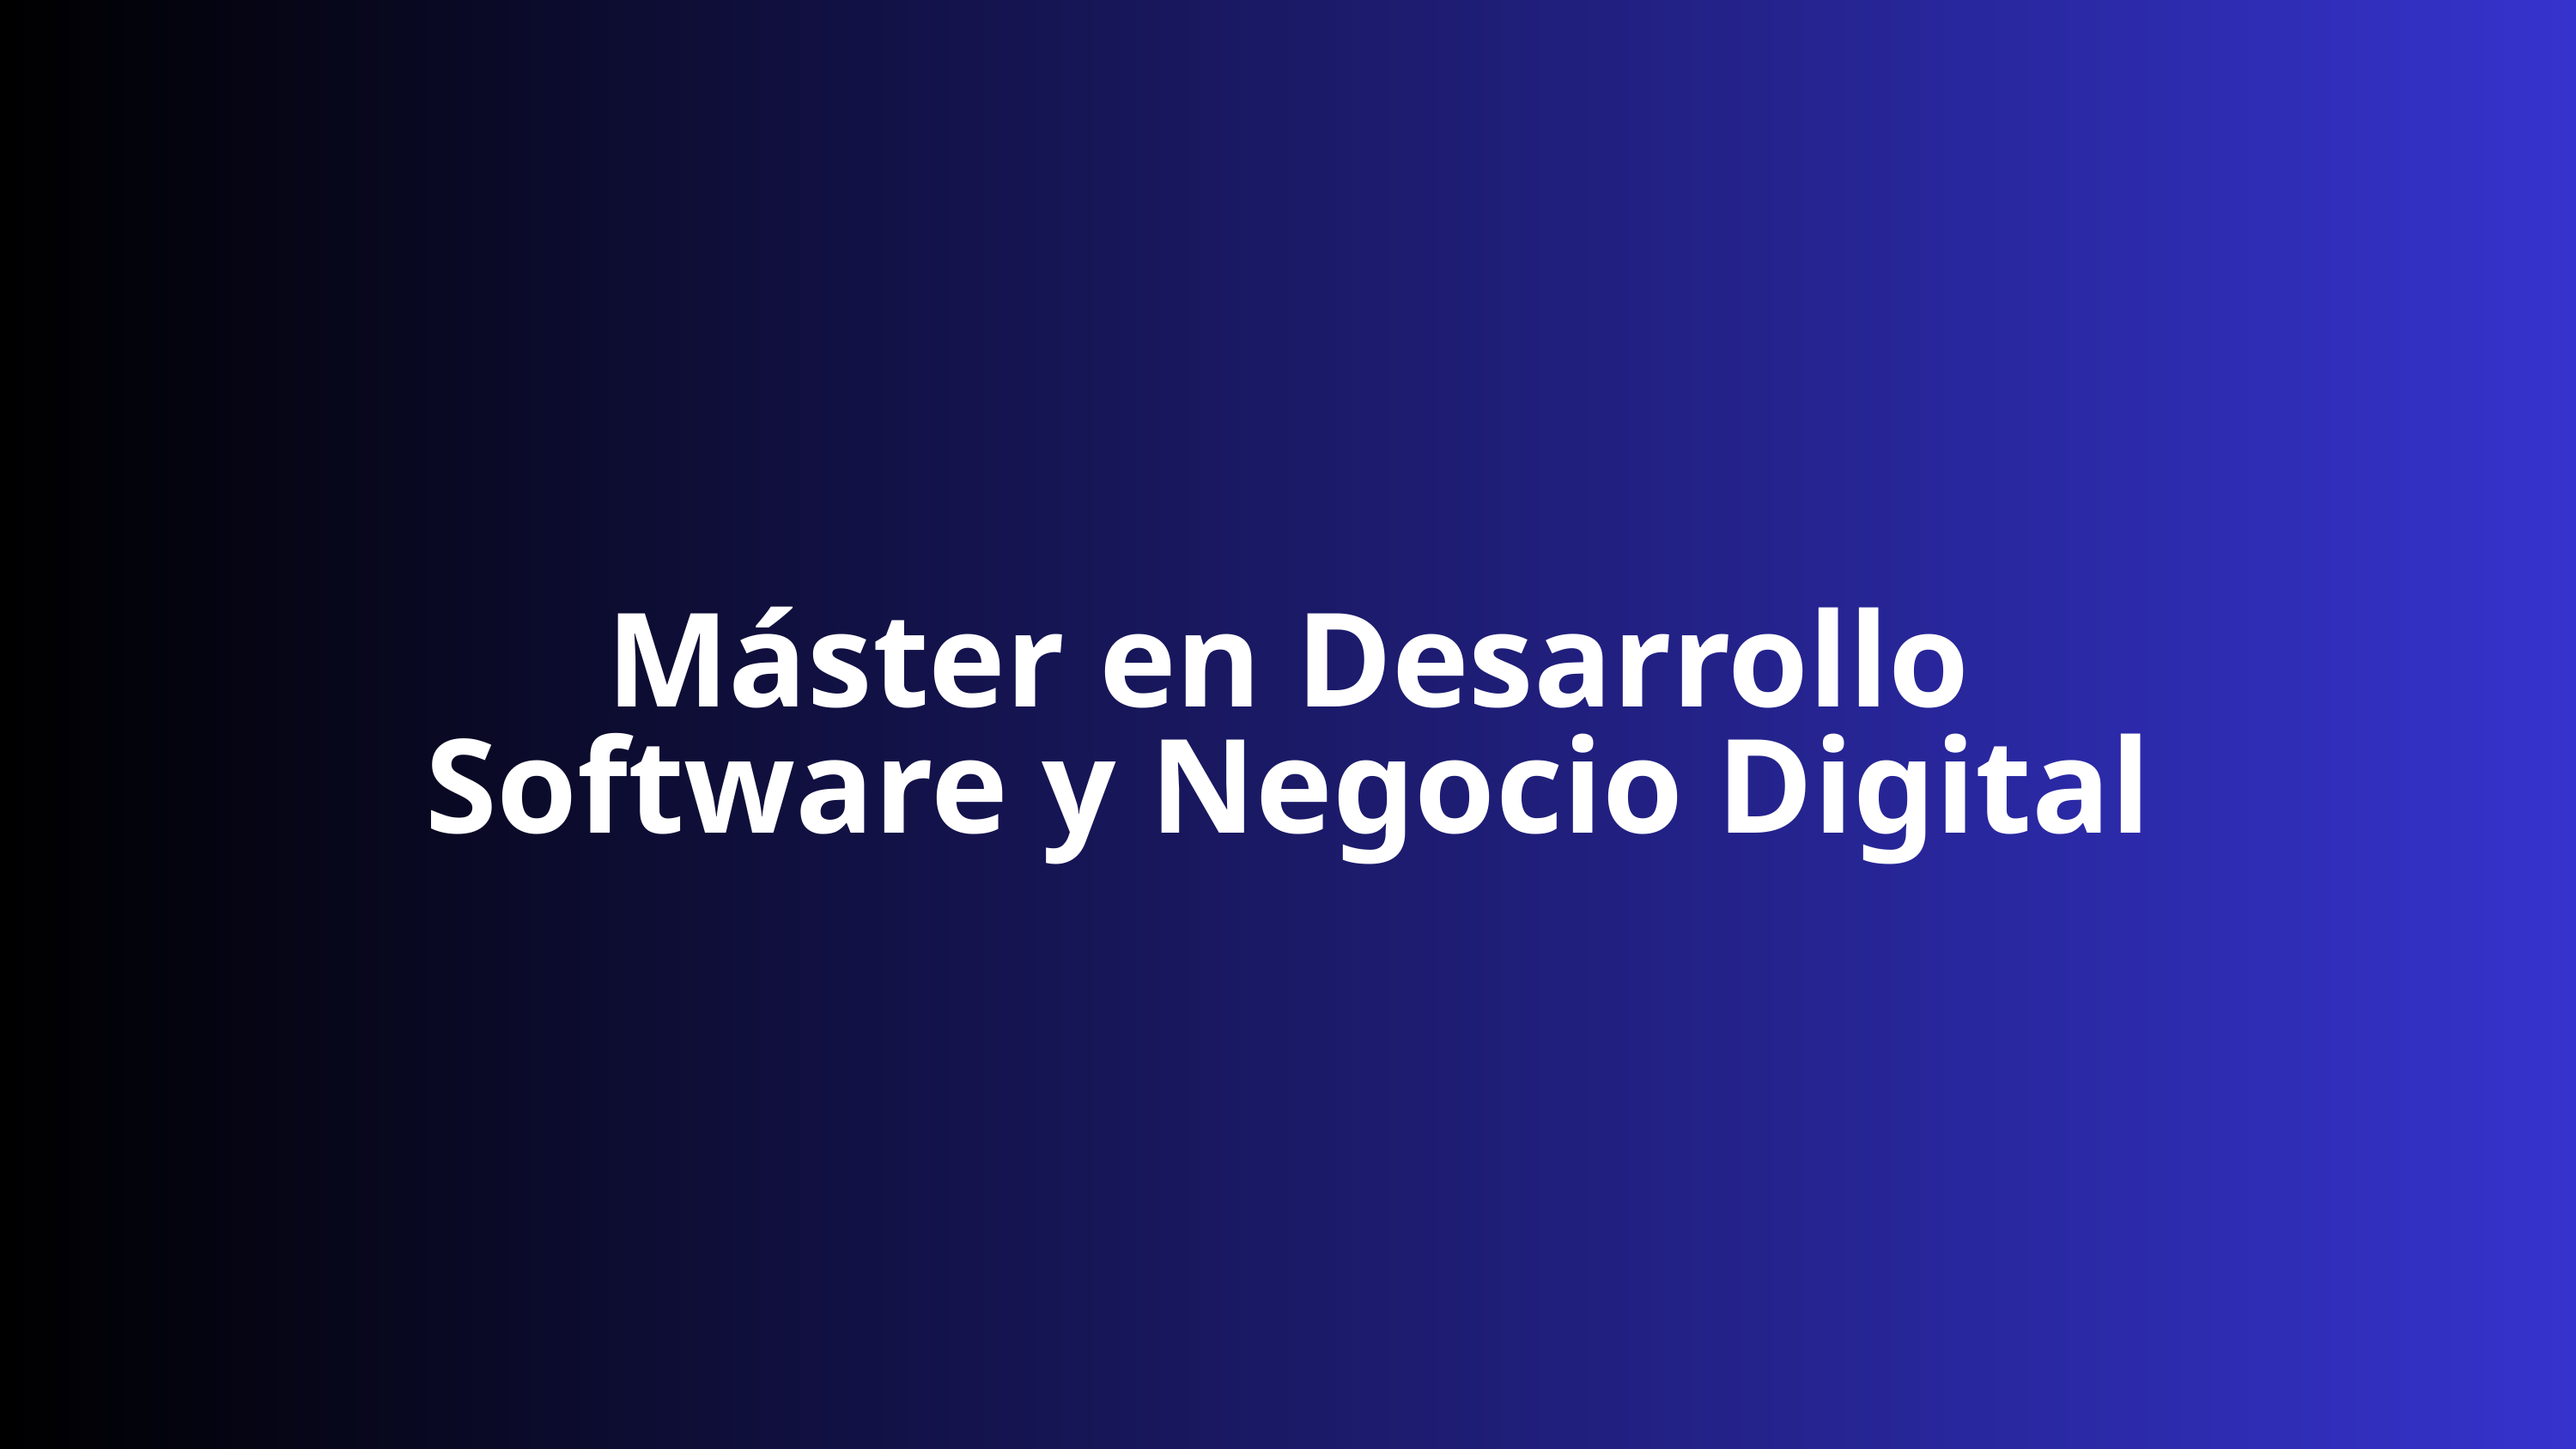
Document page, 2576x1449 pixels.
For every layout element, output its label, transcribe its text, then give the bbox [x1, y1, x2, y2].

text_box Máster en Desarrollo Software y Negocio Digital [325, 606, 2251, 860]
